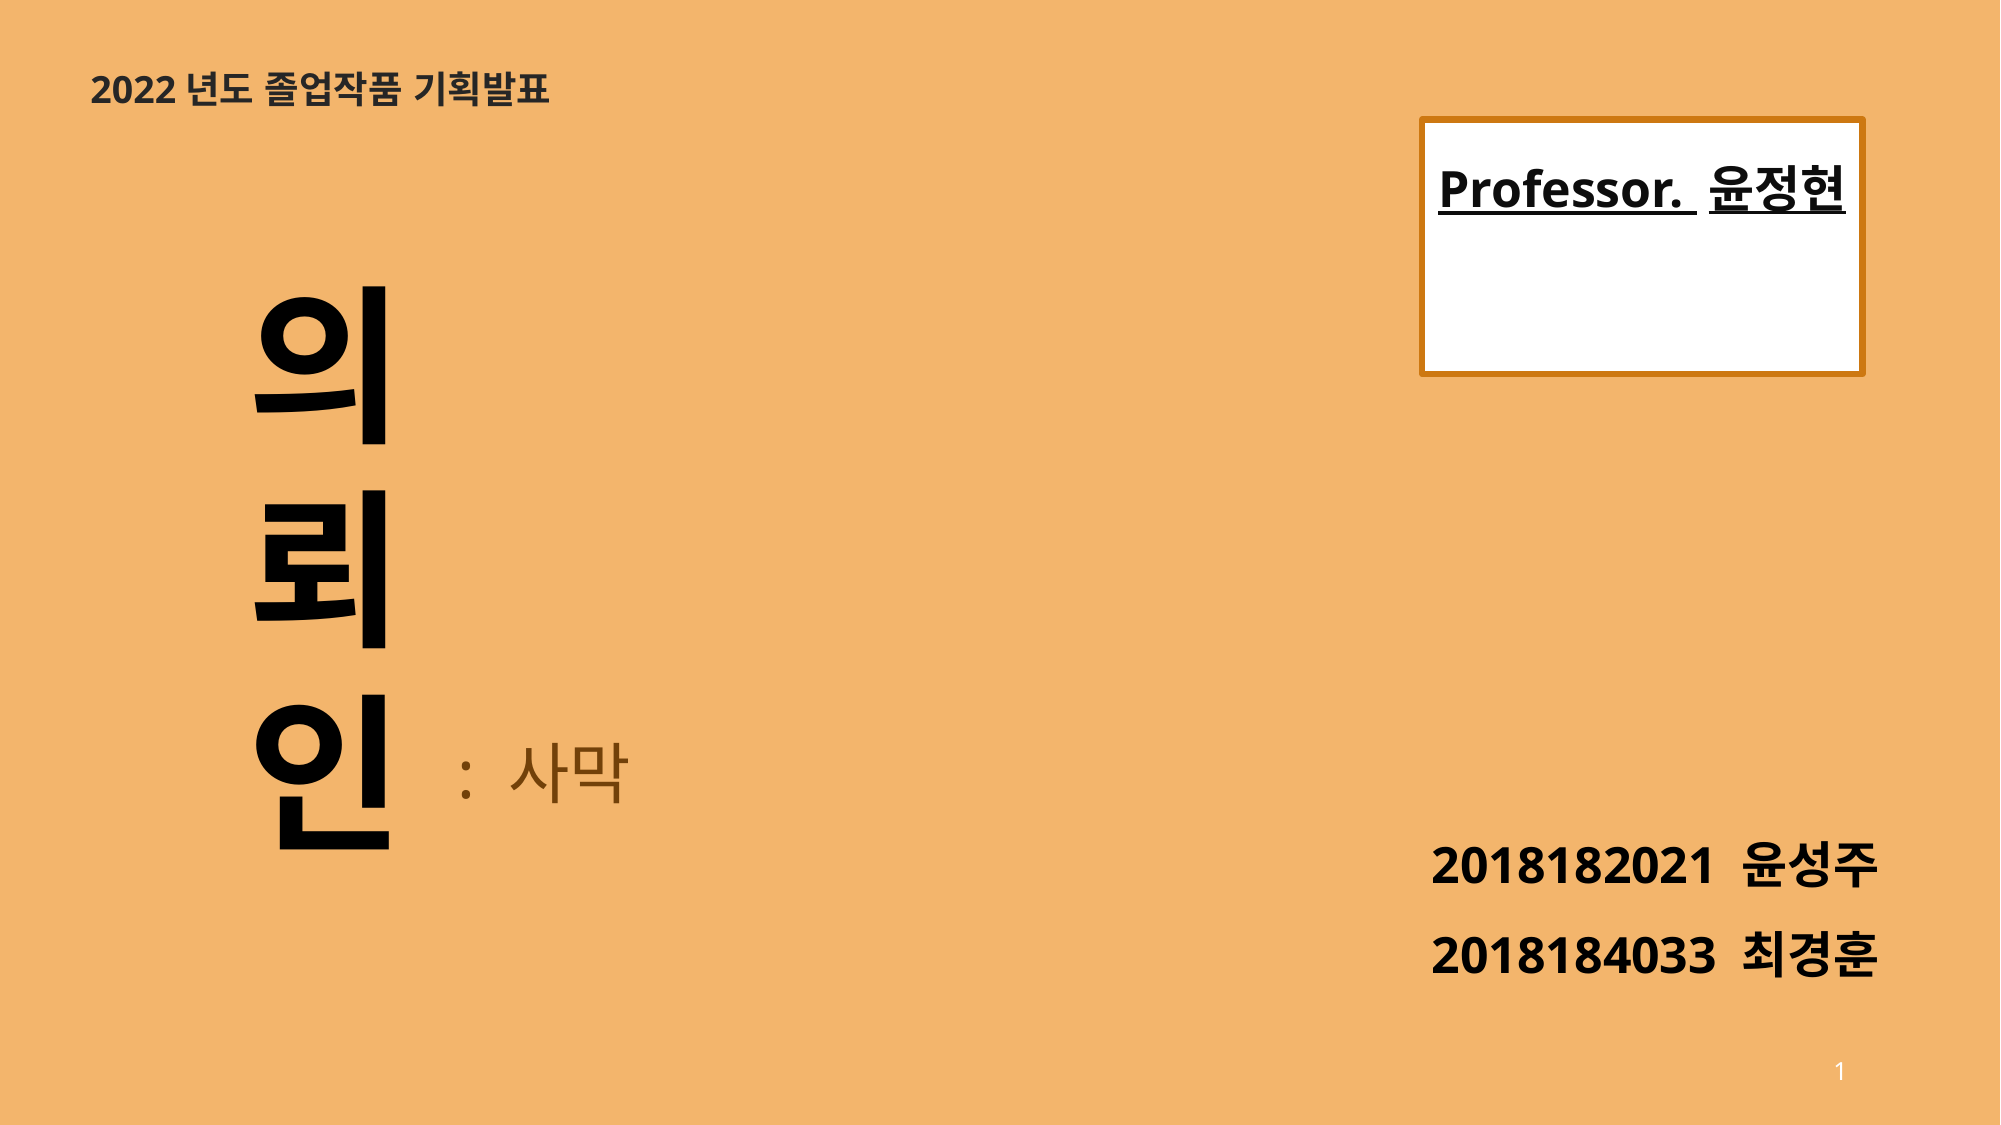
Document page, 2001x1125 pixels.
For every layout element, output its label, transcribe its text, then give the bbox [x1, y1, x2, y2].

text_box 2018182021 윤성주 2018184033 최경훈 [1417, 796, 1895, 992]
slide_number 1 [1412, 1042, 1863, 1103]
text_box 2022년도 졸업작품 기획발표 [75, 58, 661, 119]
title 의뢰인 [208, 238, 443, 887]
text_box : 사막 [442, 724, 770, 819]
subtitle Professor. 윤정현 [1422, 119, 1863, 374]
